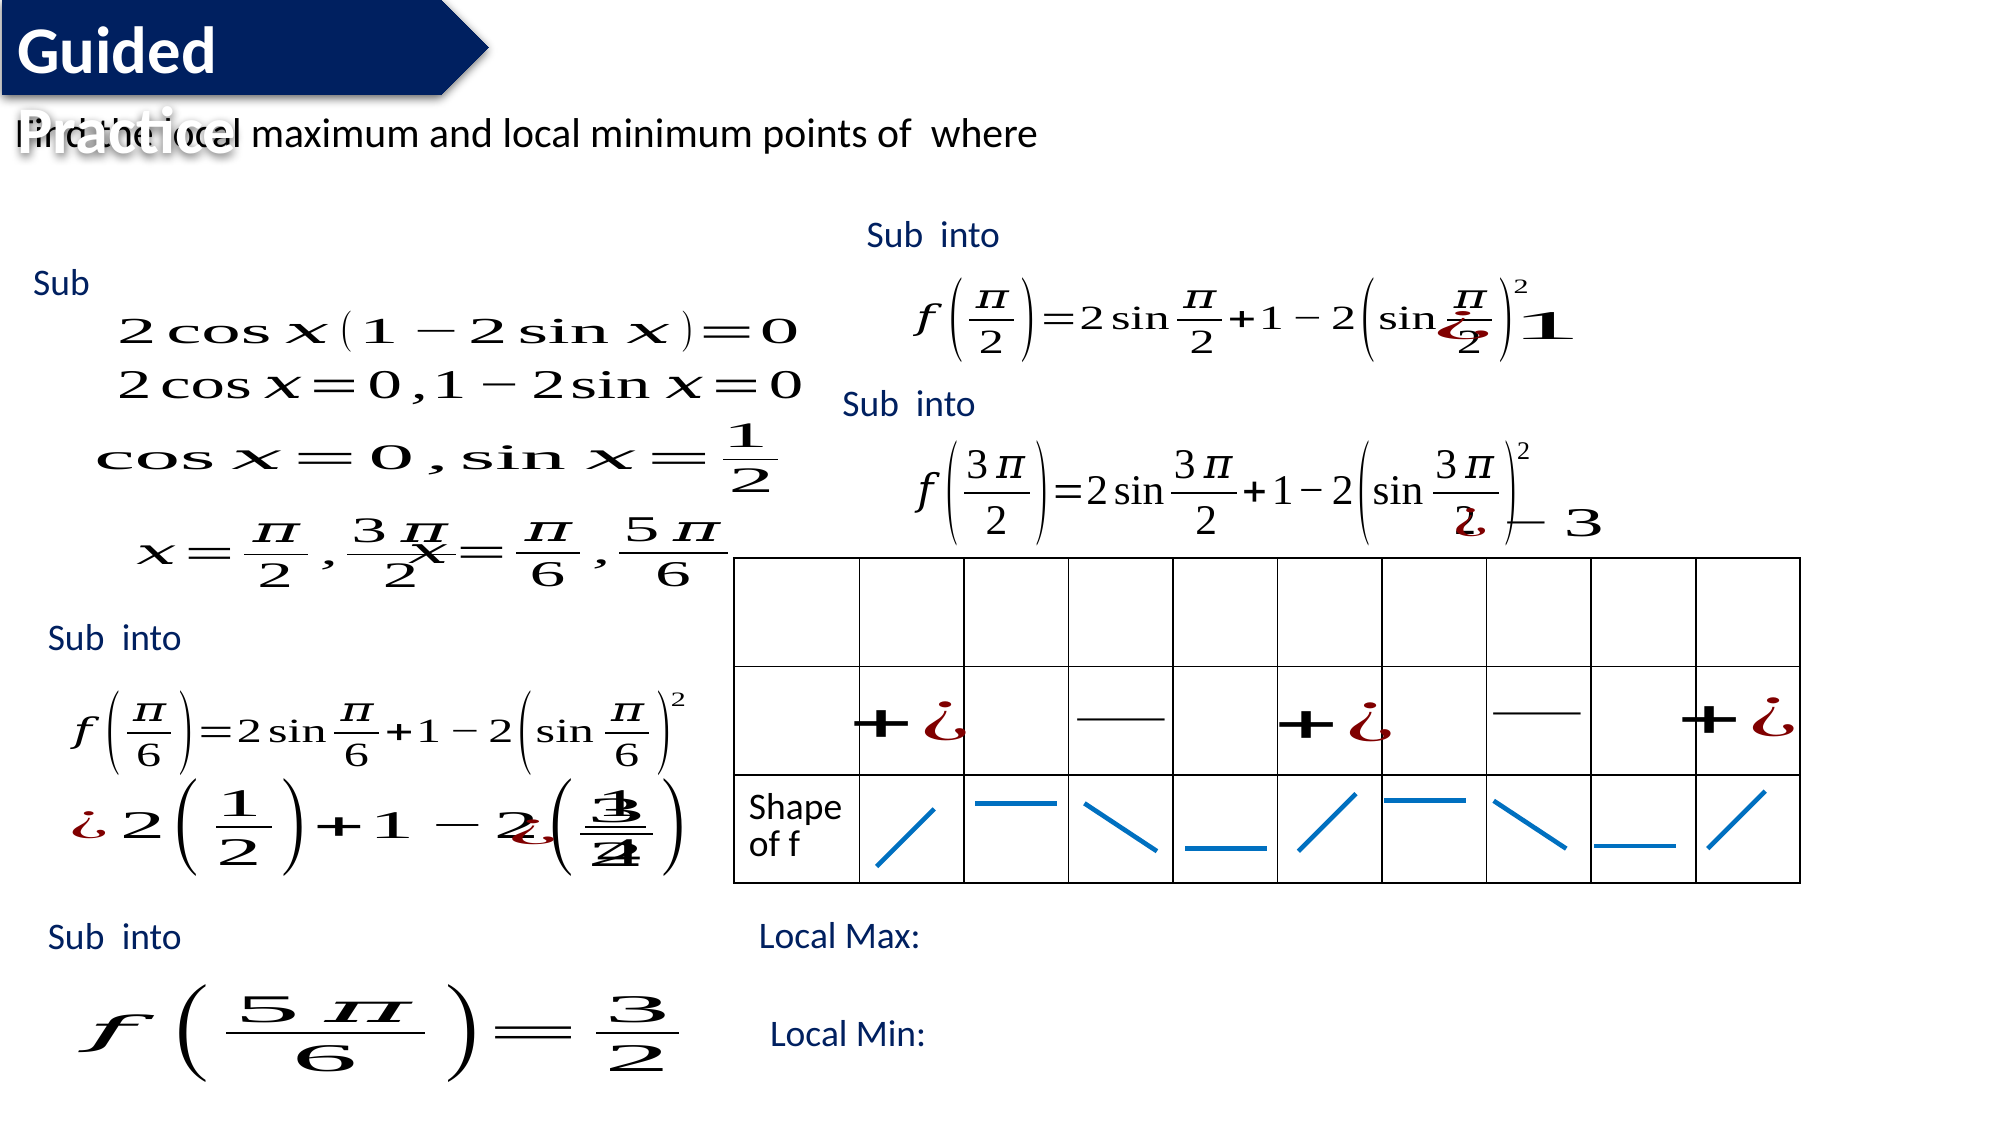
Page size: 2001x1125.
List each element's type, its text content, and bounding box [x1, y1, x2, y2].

text_box Guided Practice [2, 0, 489, 95]
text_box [876, 808, 935, 867]
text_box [1493, 800, 1567, 849]
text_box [1707, 791, 1766, 849]
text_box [1084, 803, 1157, 852]
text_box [1298, 793, 1356, 852]
